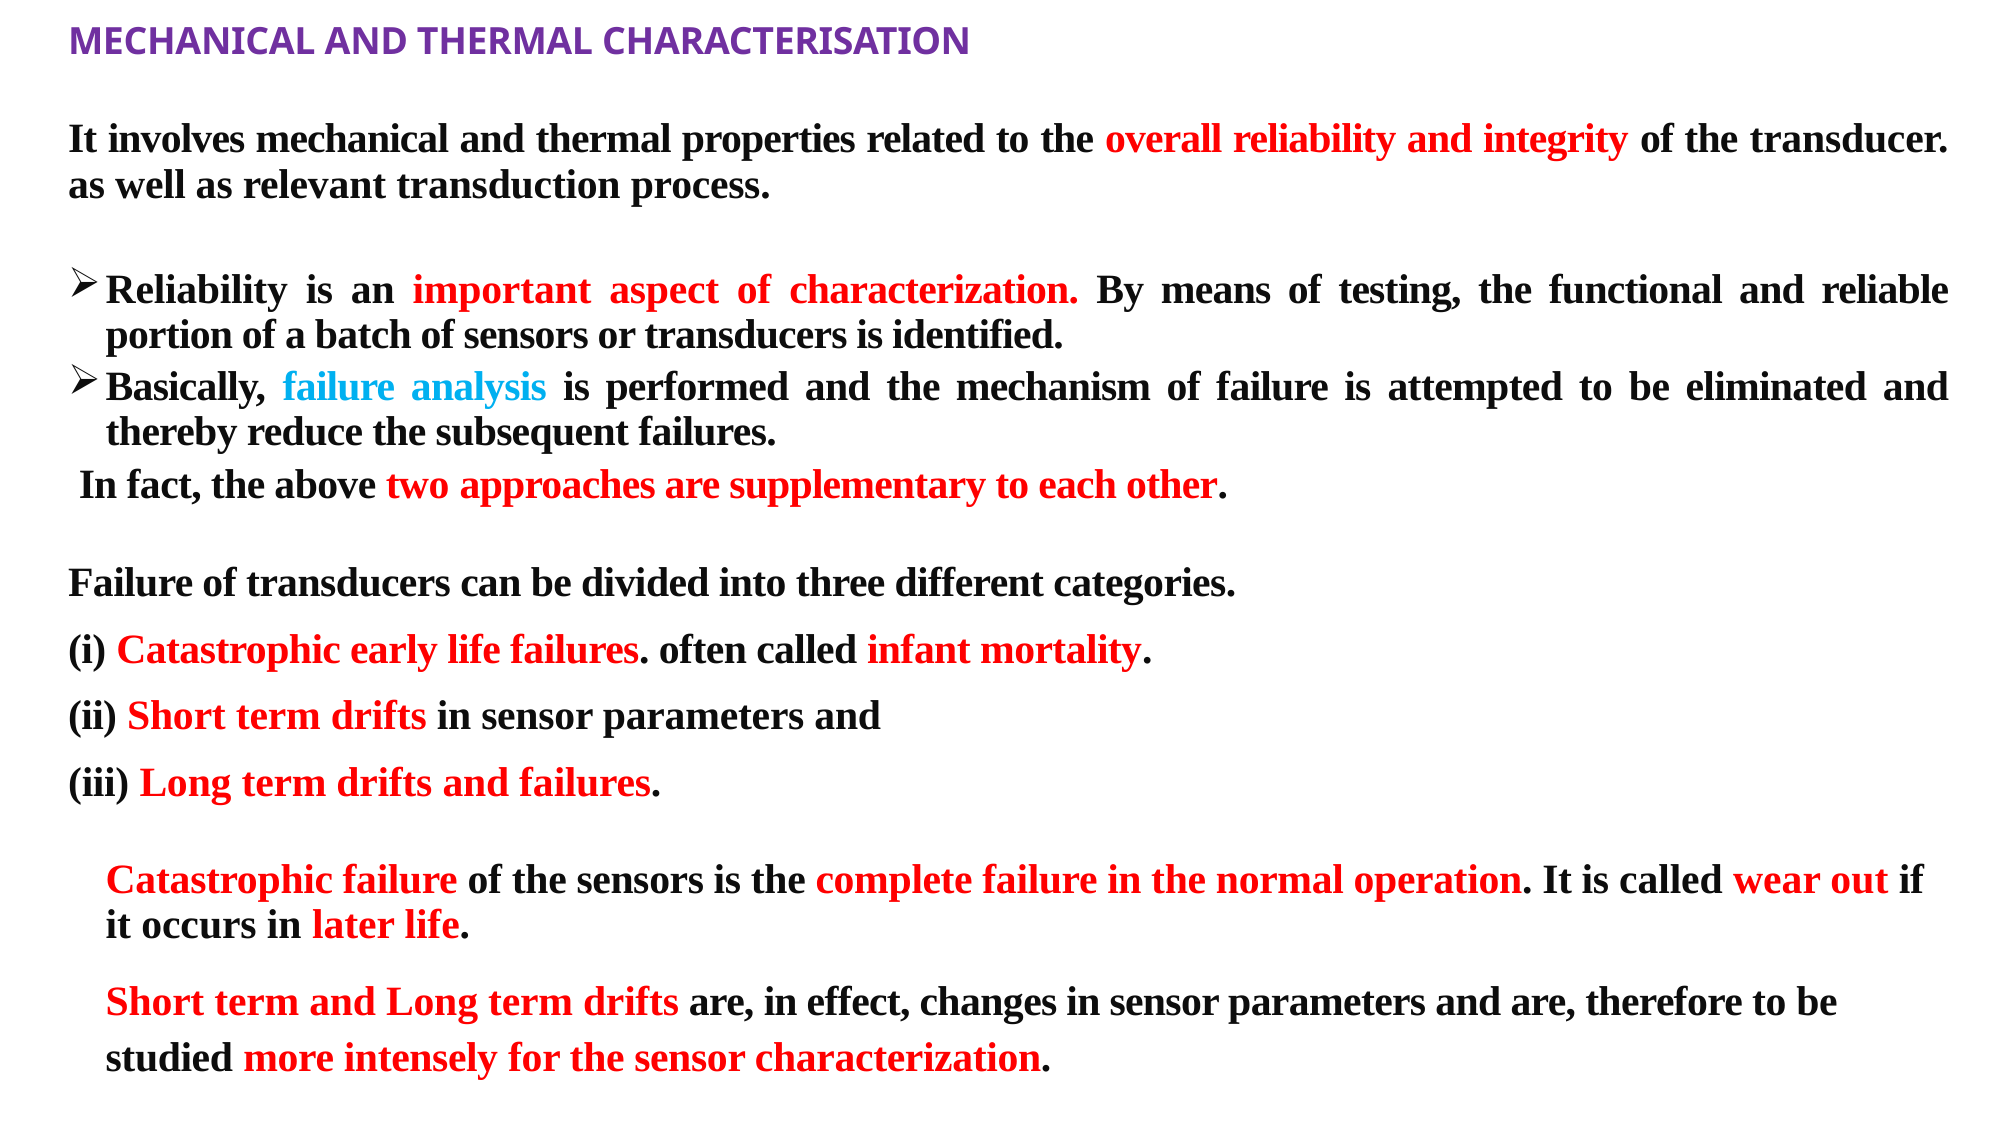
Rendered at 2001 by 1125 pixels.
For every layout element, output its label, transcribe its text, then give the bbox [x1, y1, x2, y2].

list MECHANICAL AND THERMAL CHARACTERISATION It involves mechanical and thermal properties related to the overall reliability and integrity of the transducer. as well as relevant transduction process. Reliability is an important aspect of characterization. By means of testing, the functional and reliable portion of a batch of sensors or transducers is identified. Basically, failure analysis is performed and the mechanism of failure is attempted to be eliminated and thereby reduce the subsequent failures. In fact, the above two approaches are supplementary to each other. Failure of transducers can be divided into three different categories. (i) Catastrophic early life failures. often called infant mortality. (ii) Short term drifts in sensor parameters and (iii) Long term drifts and failures. Catastrophic failure of the sensors is the complete failure in the normal operation. It is called wear out if it occurs in later life. Short term and Long term drifts are, in effect, changes in sensor parameters and are, therefore to be studied more intensely for the sensor characterization. [53, 18, 1979, 1125]
